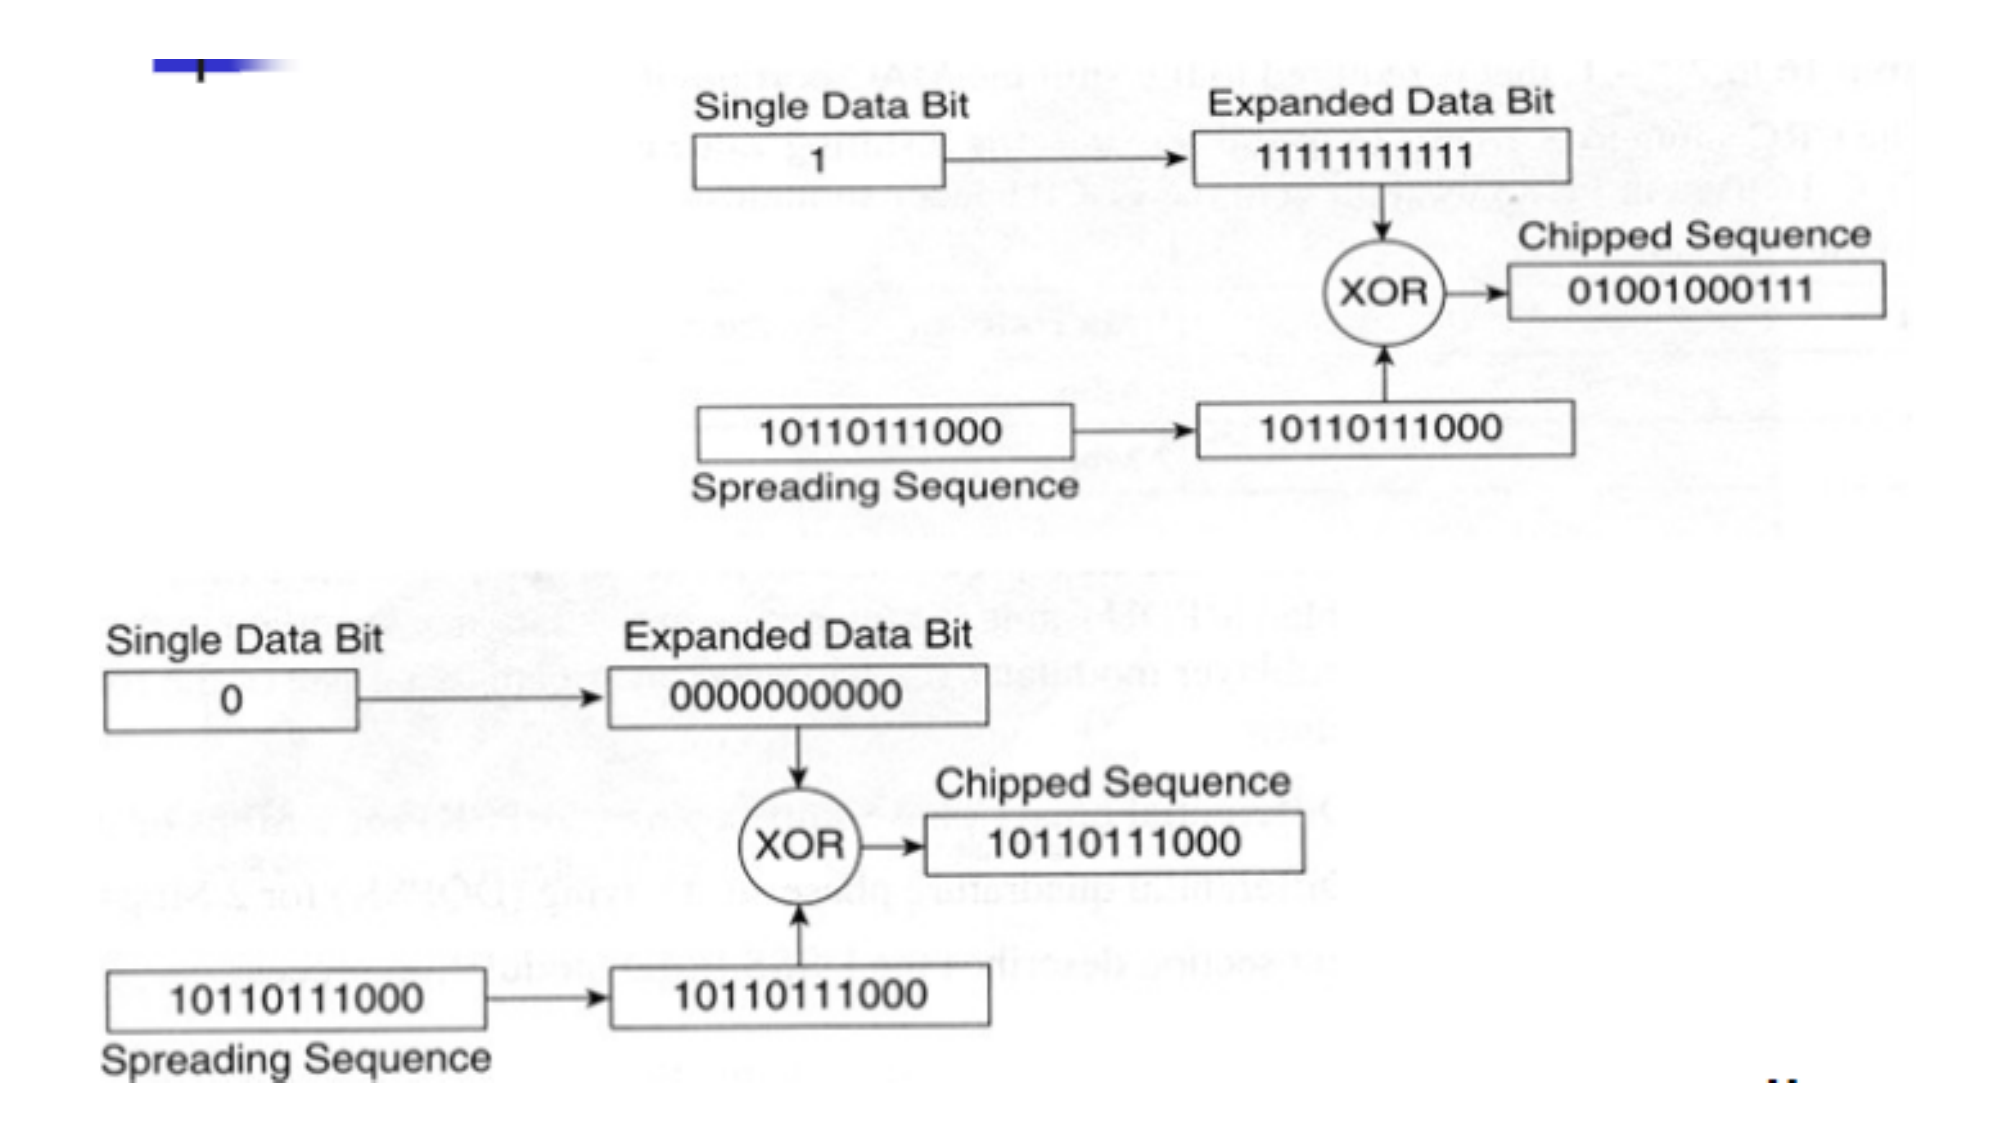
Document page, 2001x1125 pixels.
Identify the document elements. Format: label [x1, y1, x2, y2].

picture [98, 59, 1917, 1083]
